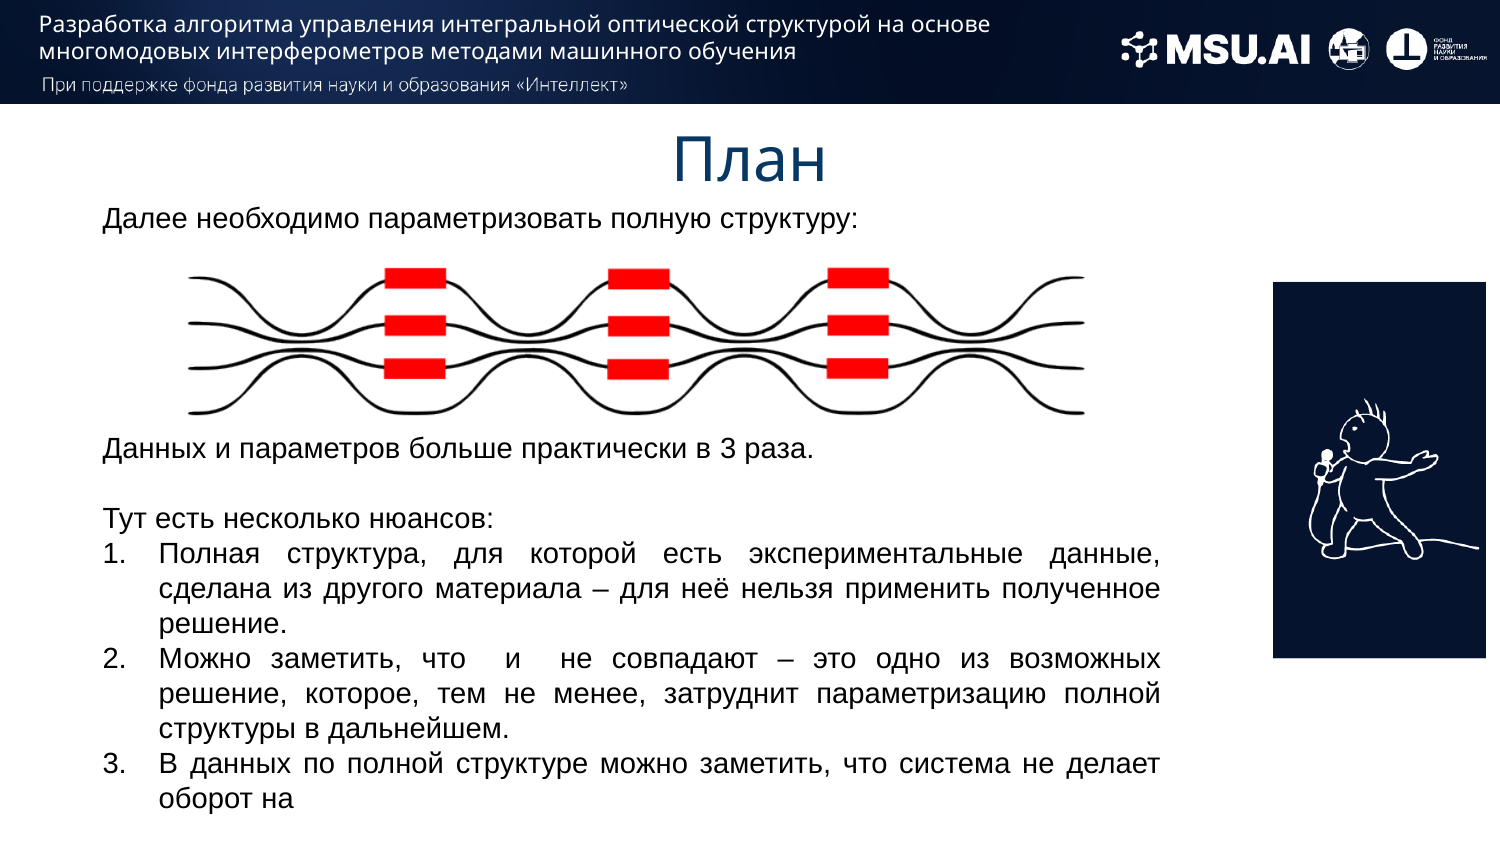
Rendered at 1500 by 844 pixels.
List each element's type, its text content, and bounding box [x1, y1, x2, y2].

text_box Далее необходимо параметризовать полную структуру: [87, 191, 1067, 242]
picture [0, 0, 1500, 844]
text_box План [44, 100, 1456, 214]
text_box Разработка алгоритма управления интегральной оптической структурой на основе многомодовых интерферометров методами машинного обучения [23, 17, 1096, 57]
